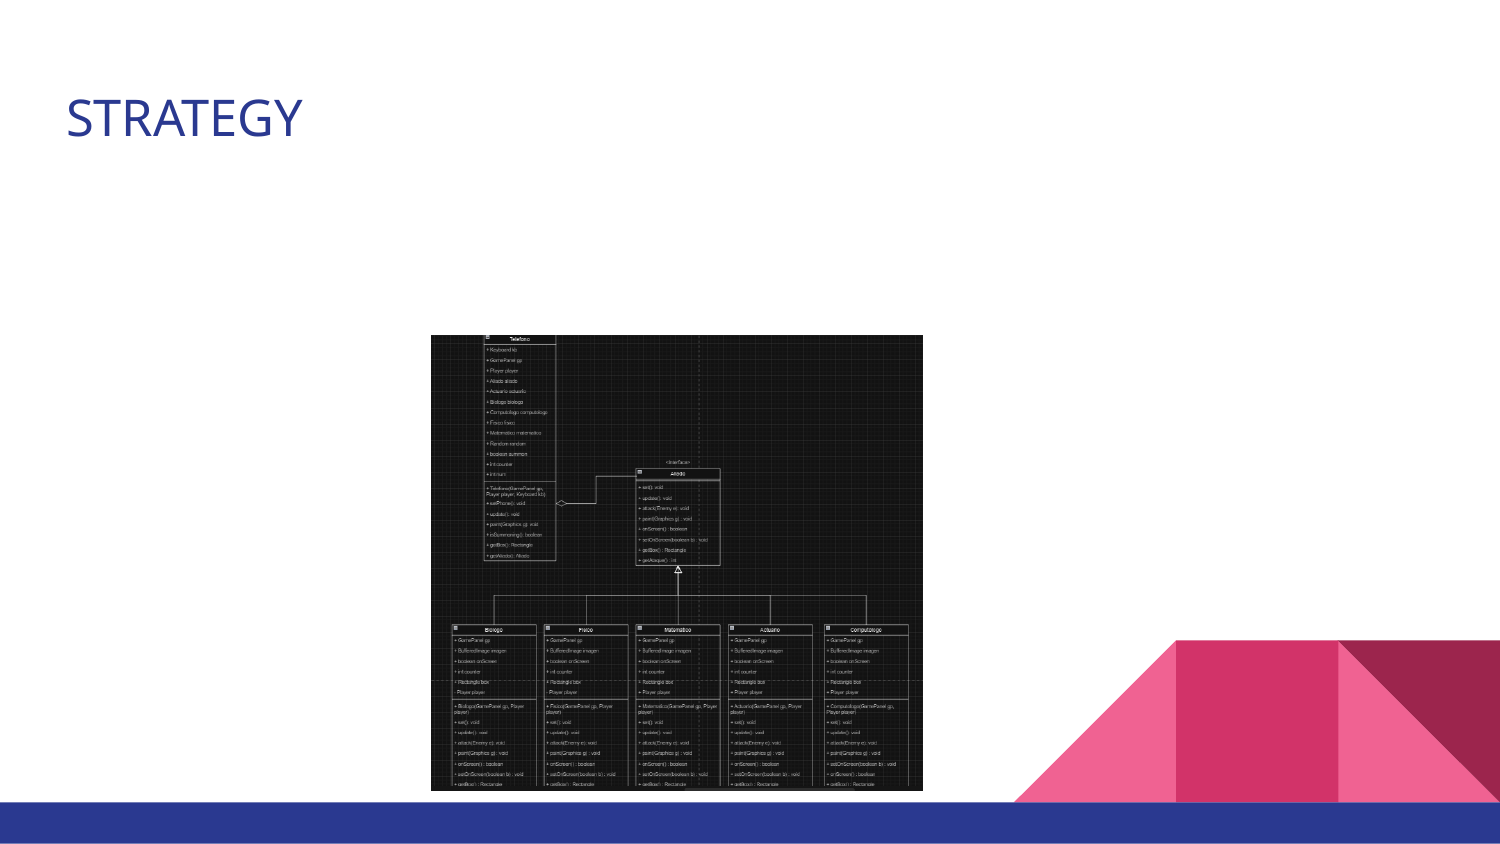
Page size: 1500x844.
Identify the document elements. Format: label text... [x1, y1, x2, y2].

picture [431, 335, 924, 792]
title STRATEGY [51, 67, 1449, 167]
